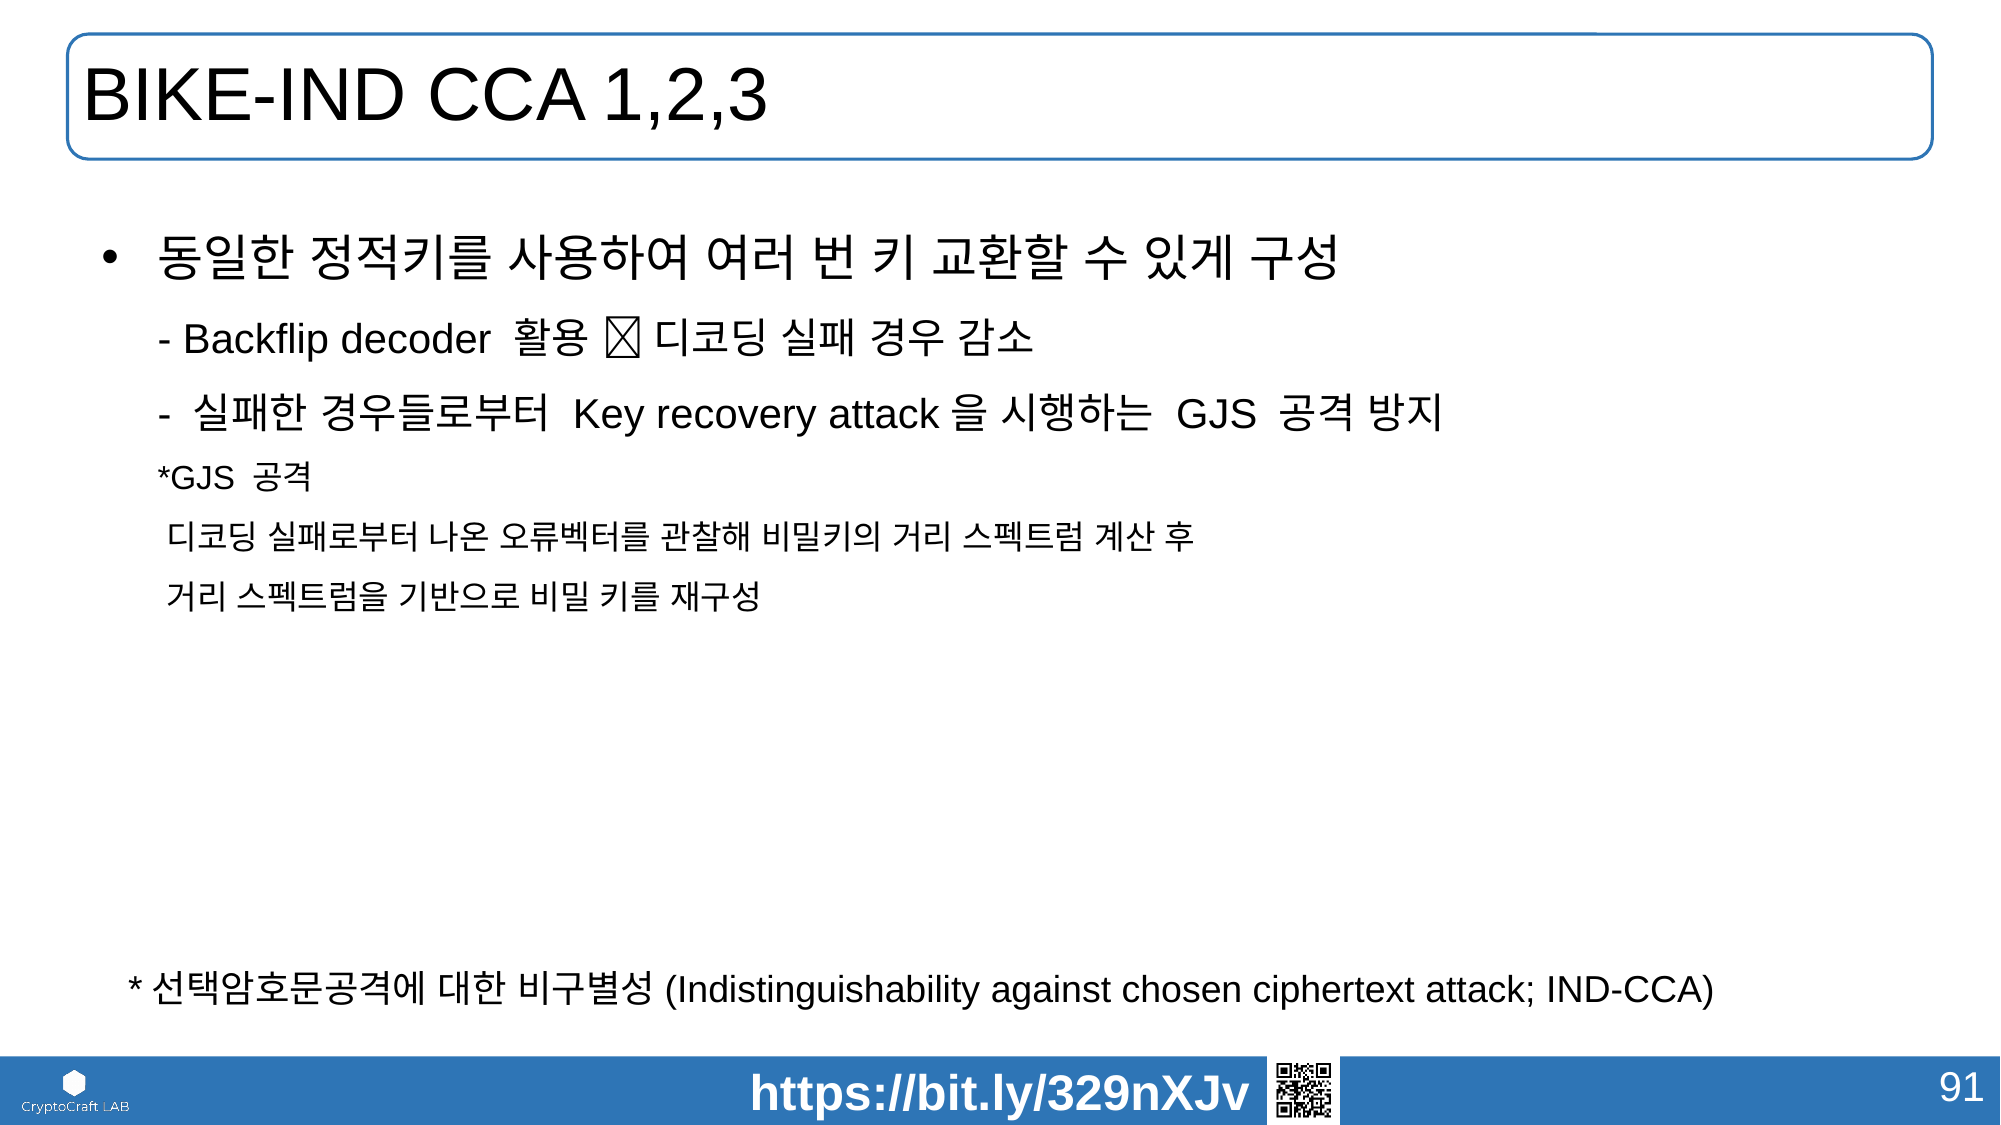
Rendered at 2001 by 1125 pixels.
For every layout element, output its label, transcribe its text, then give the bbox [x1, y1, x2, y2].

picture [1267, 1054, 1340, 1125]
picture [13, 1061, 138, 1123]
list 동일한 정적키를 사용하여 여러 번 키 교환할 수 있게 구성 - Backflip decoder 활용  디코딩 실패 경우 감소 - 실패한 경우들로부터 Key recovery attack을 시행하는 GJS 공격 방지 *GJS 공격 디코딩 실패로부터 나온 오류벡터를 관찰해 비밀키의 거리 스펙트럼 계산 후 거리 스펙트럼을 기반으로 비밀 키를 재구성 [67, 189, 1933, 1019]
title BIKE-IND CCA 1,2,3 [67, 34, 1933, 160]
text_box *선택암호문공격에 대한 비구별성(Indistinguishability against chosen ciphertext attack; IND-CCA) [113, 958, 1730, 1018]
